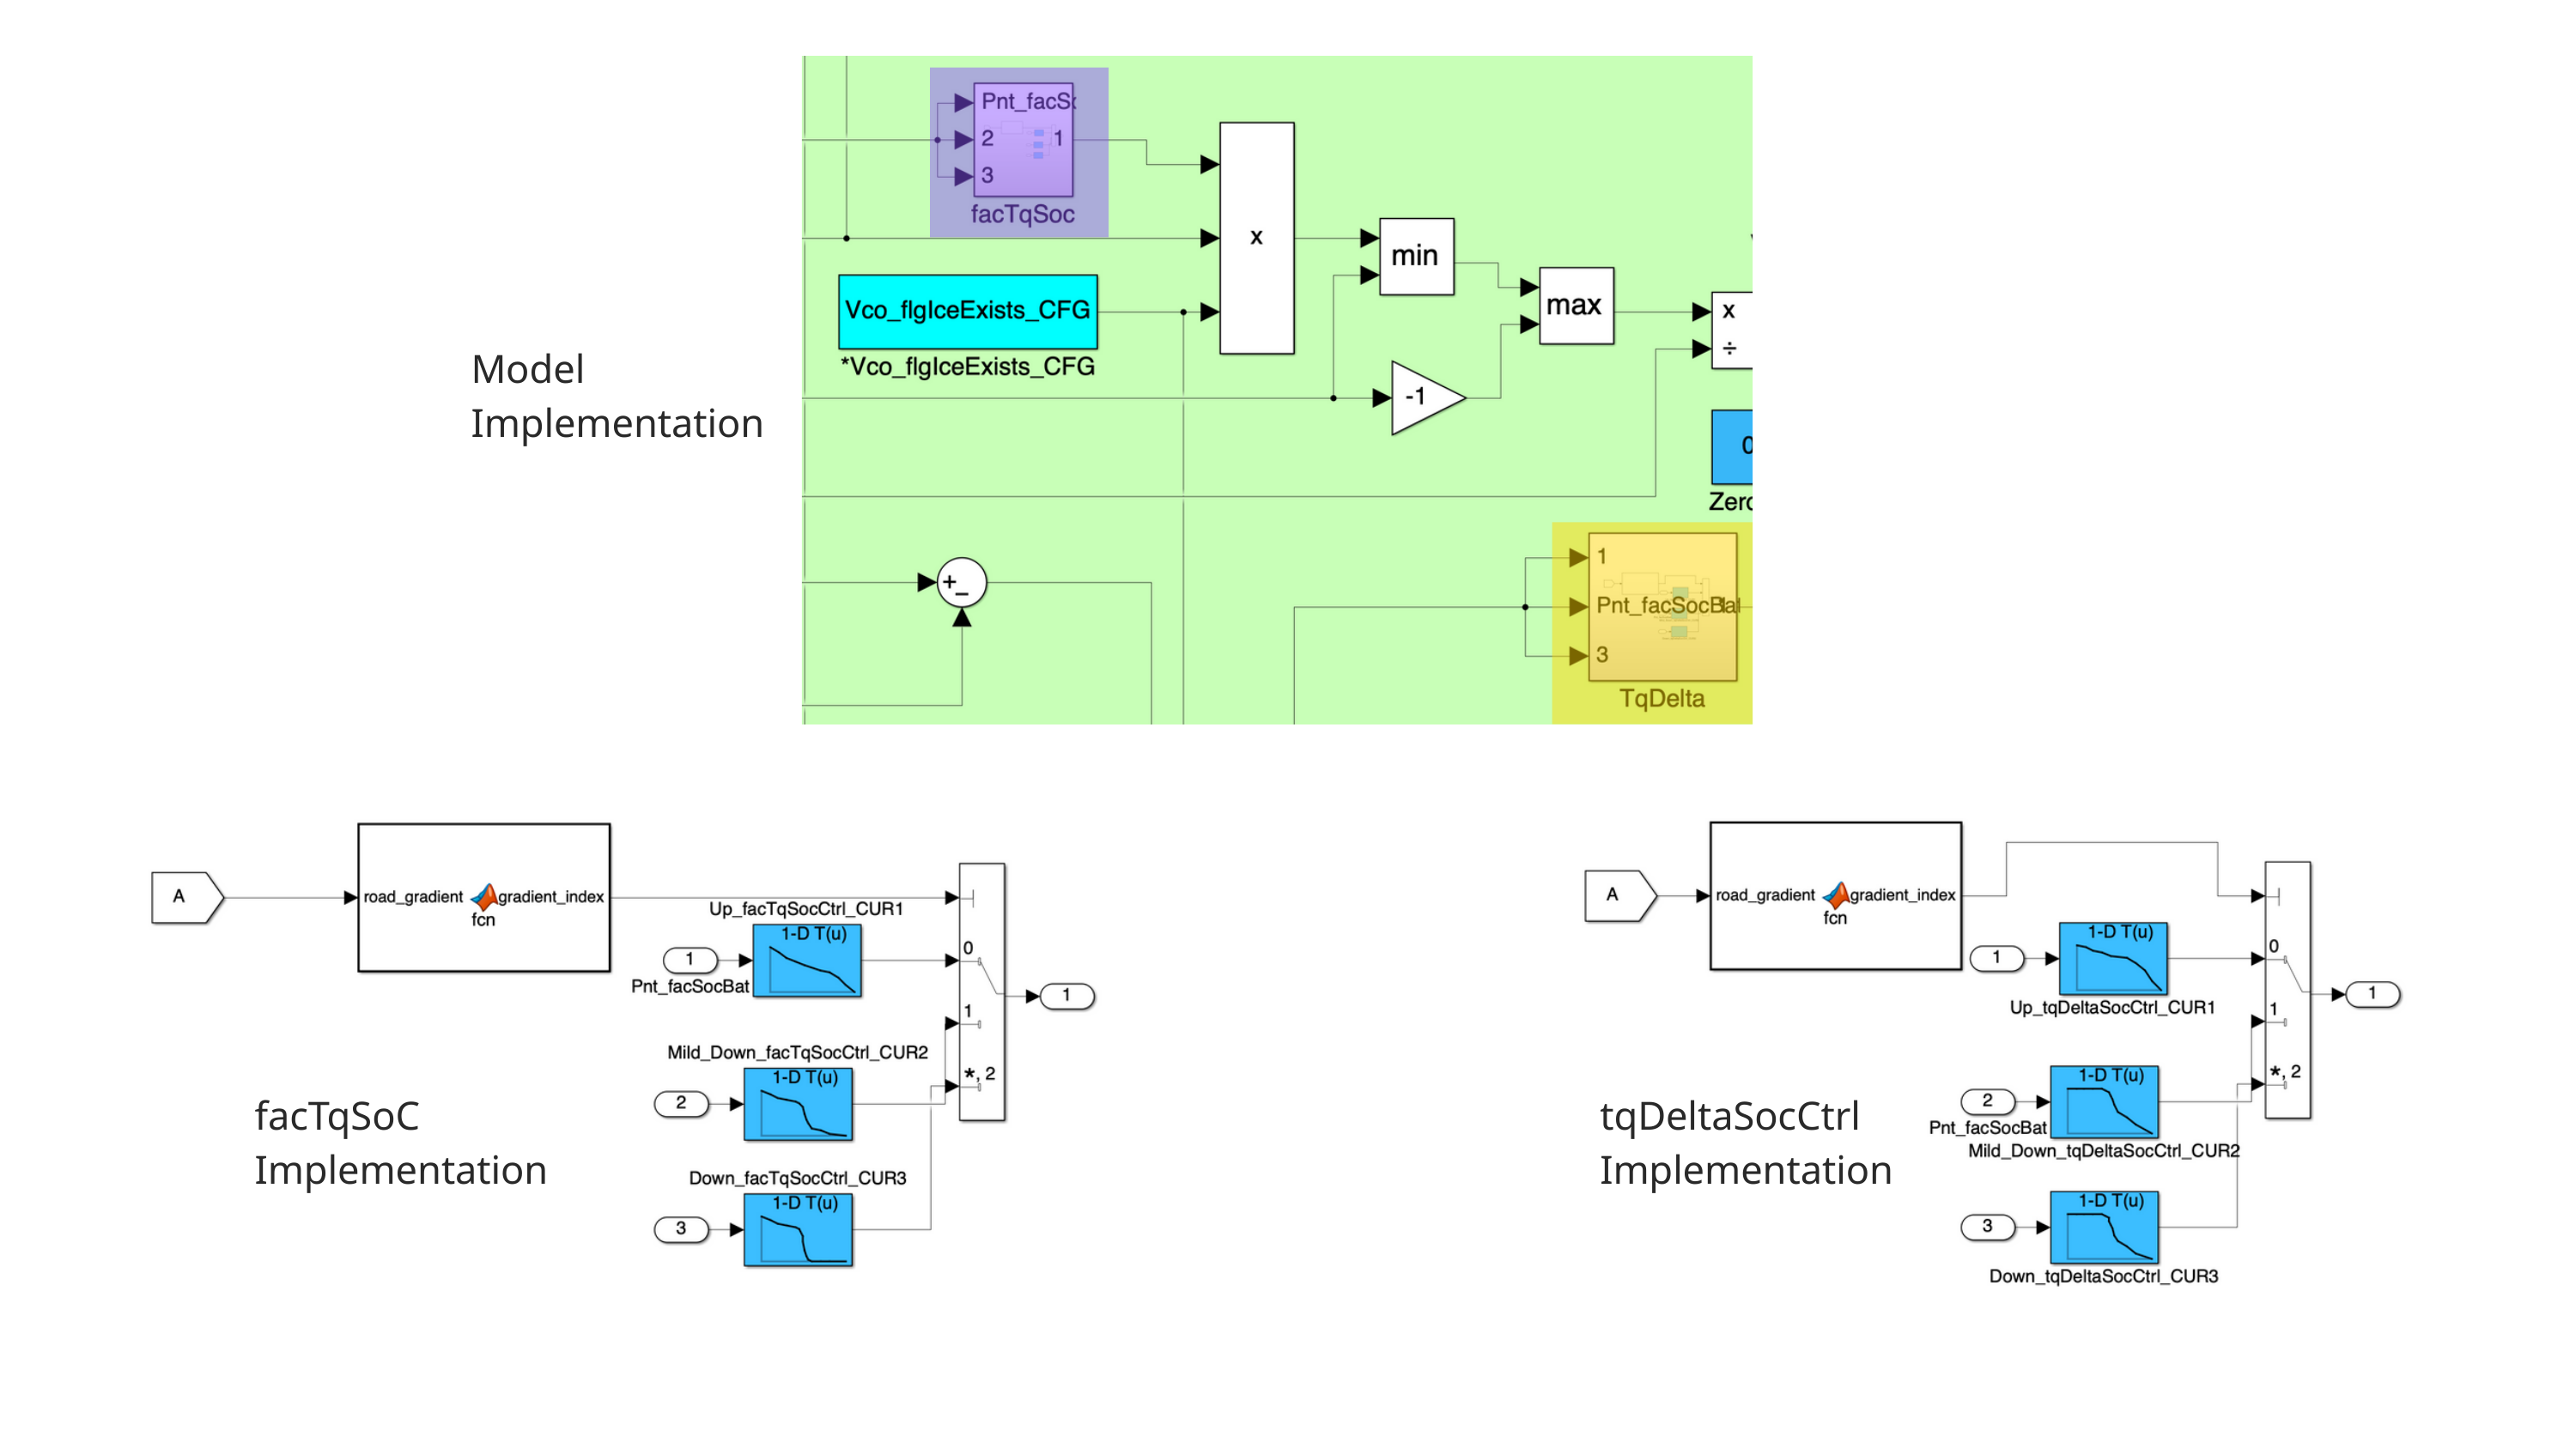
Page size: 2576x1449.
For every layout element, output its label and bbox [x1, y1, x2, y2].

text_box [144, 789, 1116, 1304]
text_box [1577, 789, 2419, 1304]
text_box [471, 56, 1753, 724]
